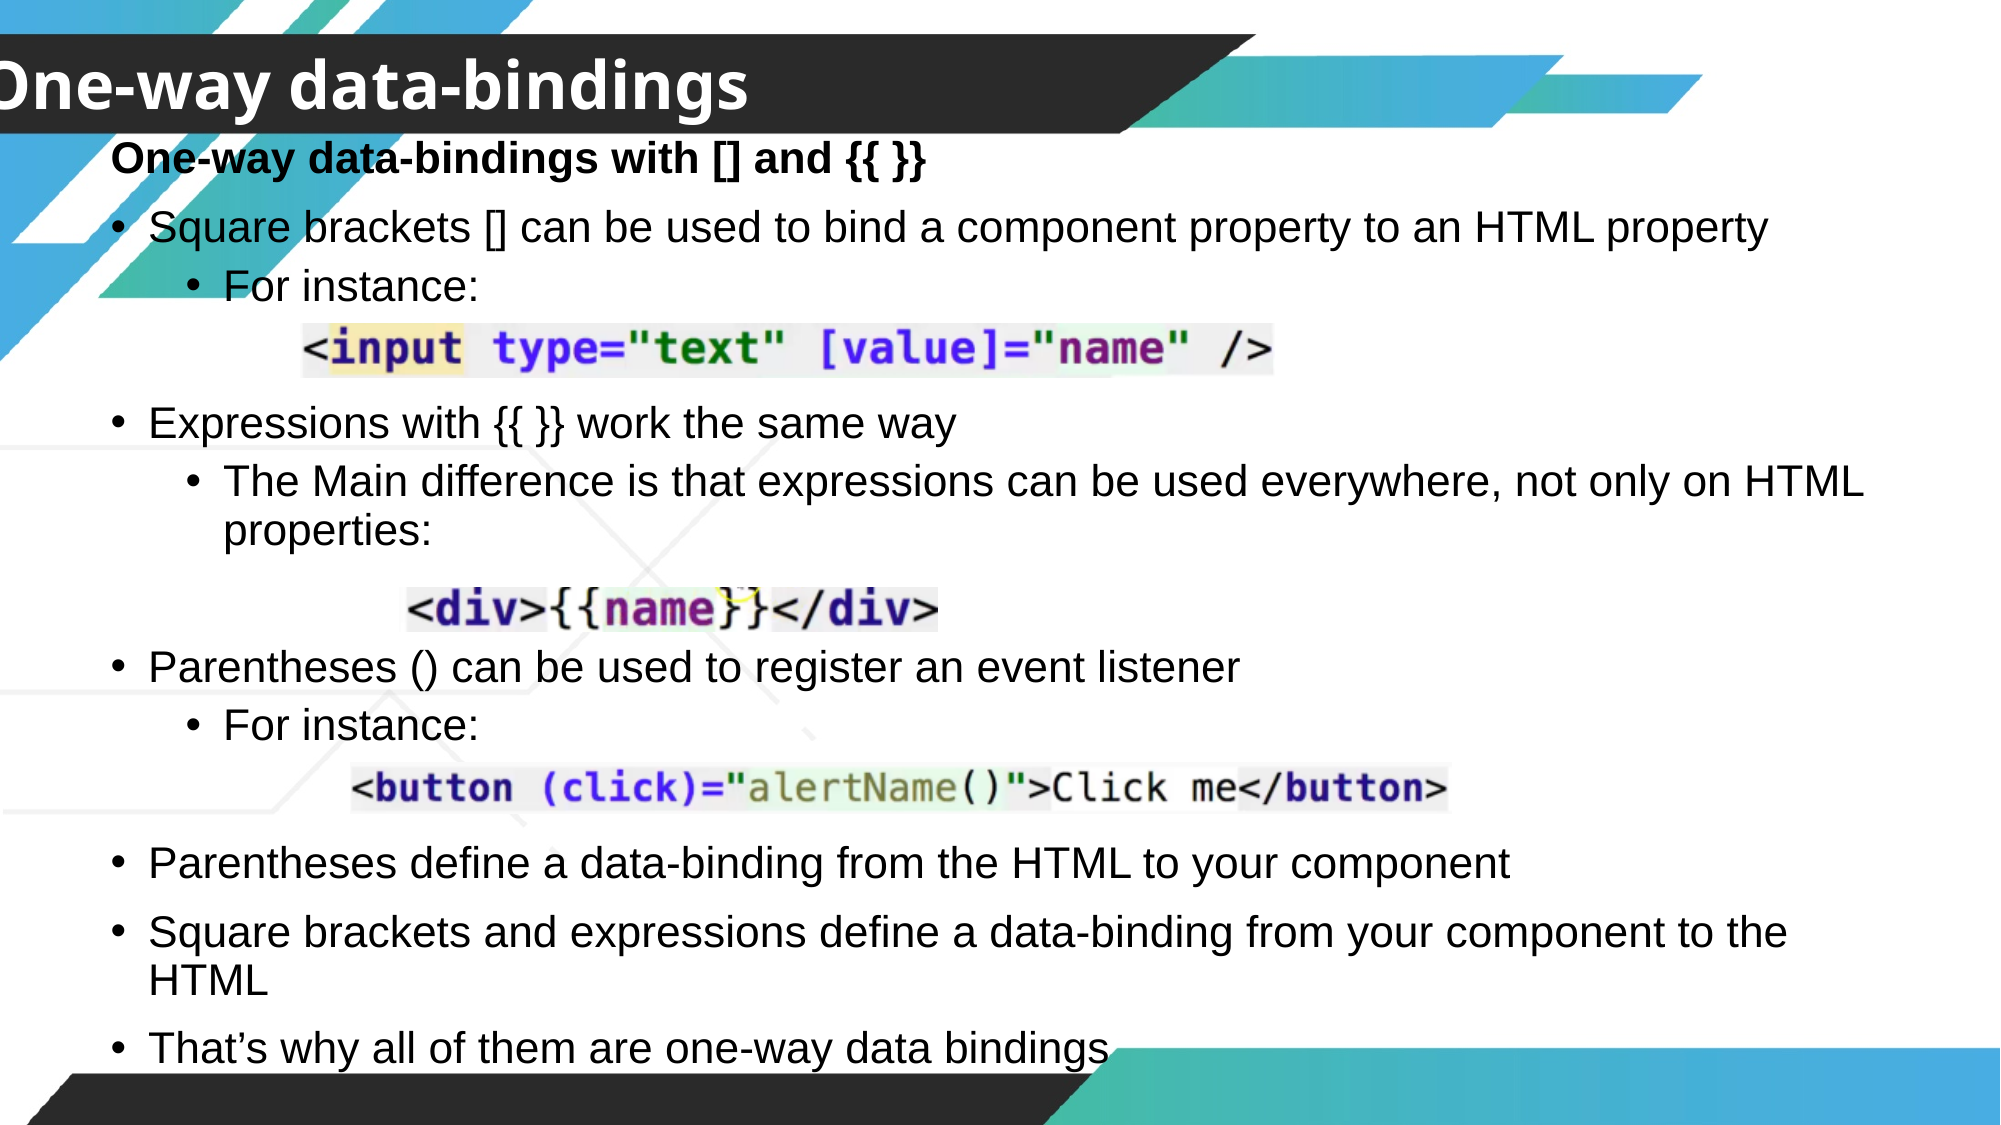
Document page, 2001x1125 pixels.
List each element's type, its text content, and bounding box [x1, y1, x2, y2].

picture [399, 587, 938, 632]
list One-way data-bindings with [] and {{ }} Square brackets [] can be used to bind a component property to an HTML property For instance: Expressions with {{ }} work the same way The Main difference is that expressions can be used everywhere, not only on HTML properties: Parentheses () can be used to register an event listener For instance: Parentheses define a data-binding from the HTML to your component Square brackets and expressions define a data-binding from your component to the HTML That’s why all of them are one-way data bindings [95, 128, 1905, 1062]
picture [0, 0, 2000, 1125]
picture [349, 762, 1452, 815]
picture [299, 323, 1275, 378]
text_box One-way data-bindings [0, 35, 783, 131]
